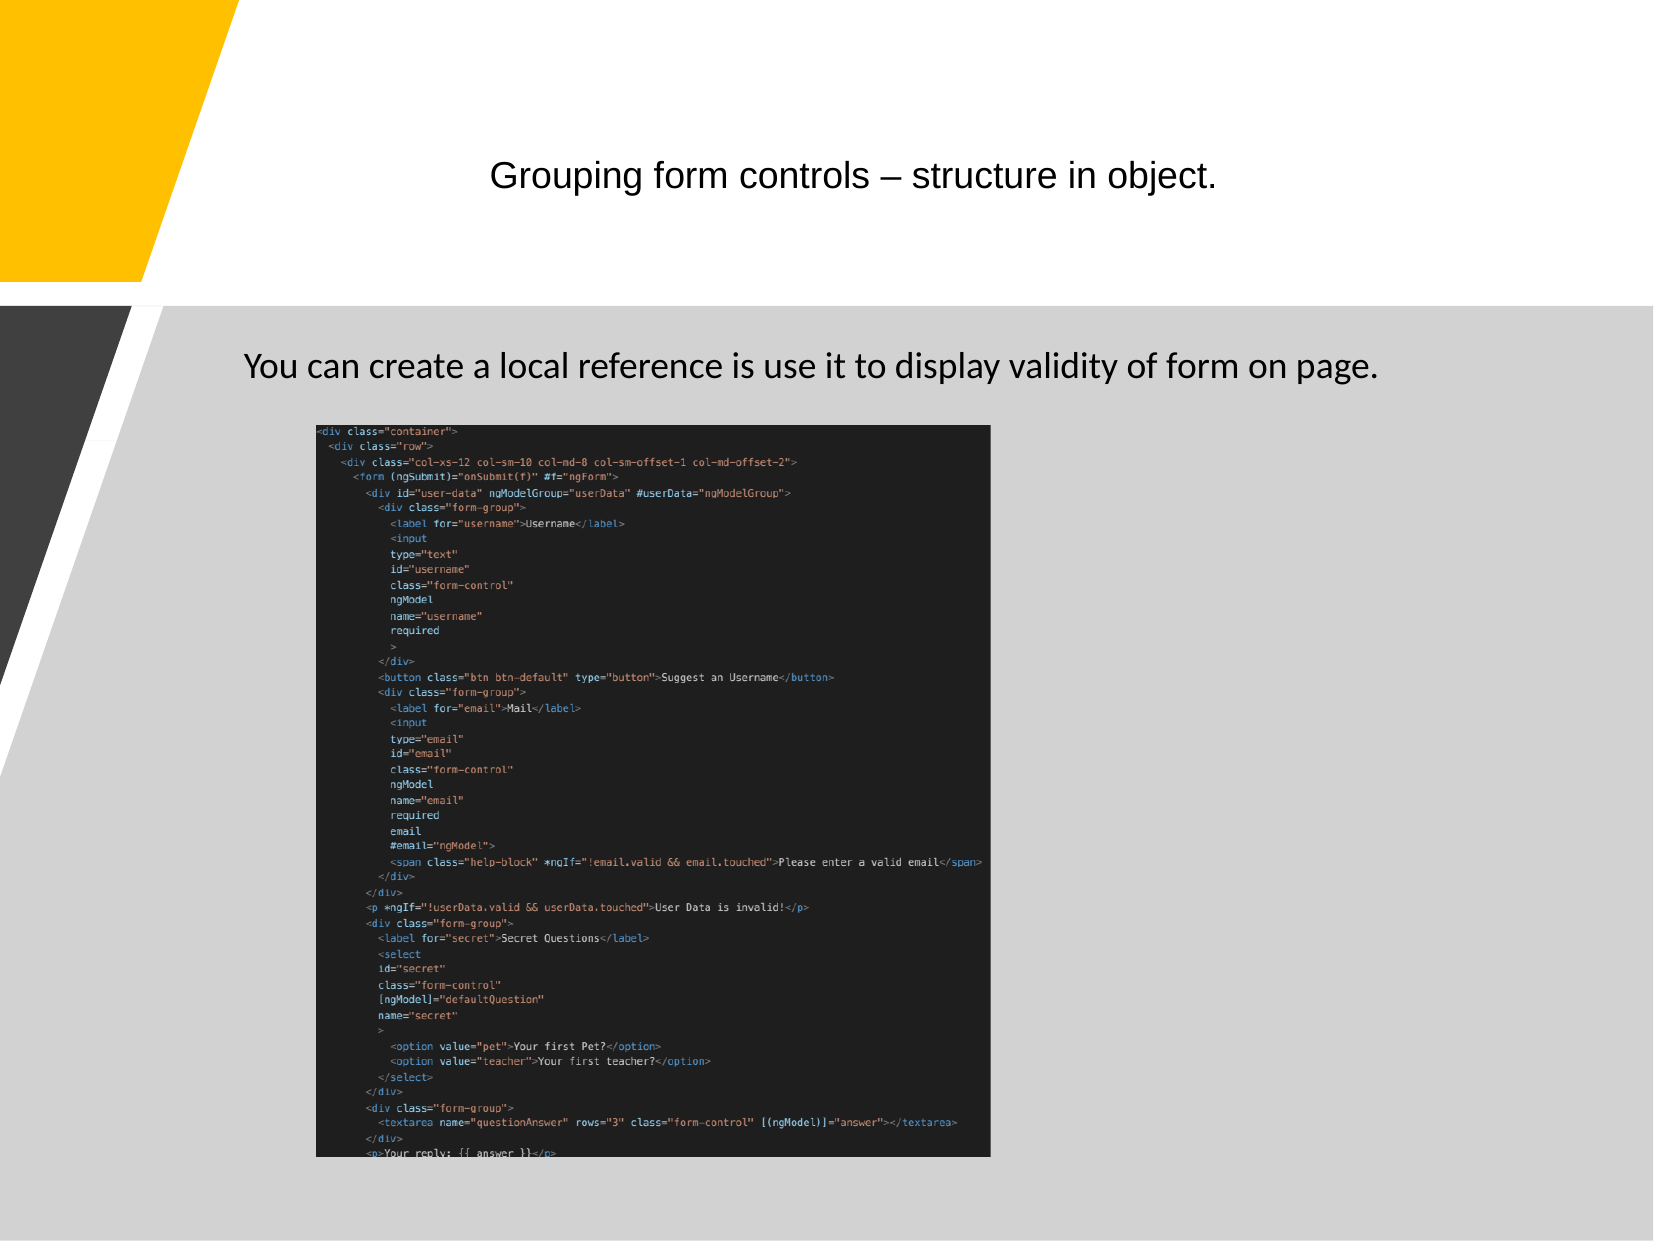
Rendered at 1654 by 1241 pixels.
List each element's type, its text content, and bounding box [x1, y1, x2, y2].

title Grouping form controls – structure in object. [224, 66, 1495, 282]
text_box [0, 0, 241, 283]
text_box [0, 304, 1654, 1241]
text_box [316, 421, 991, 1157]
text_box You can create a local reference is use it to display validity of form on page. [228, 333, 1404, 394]
text_box [0, 304, 134, 686]
